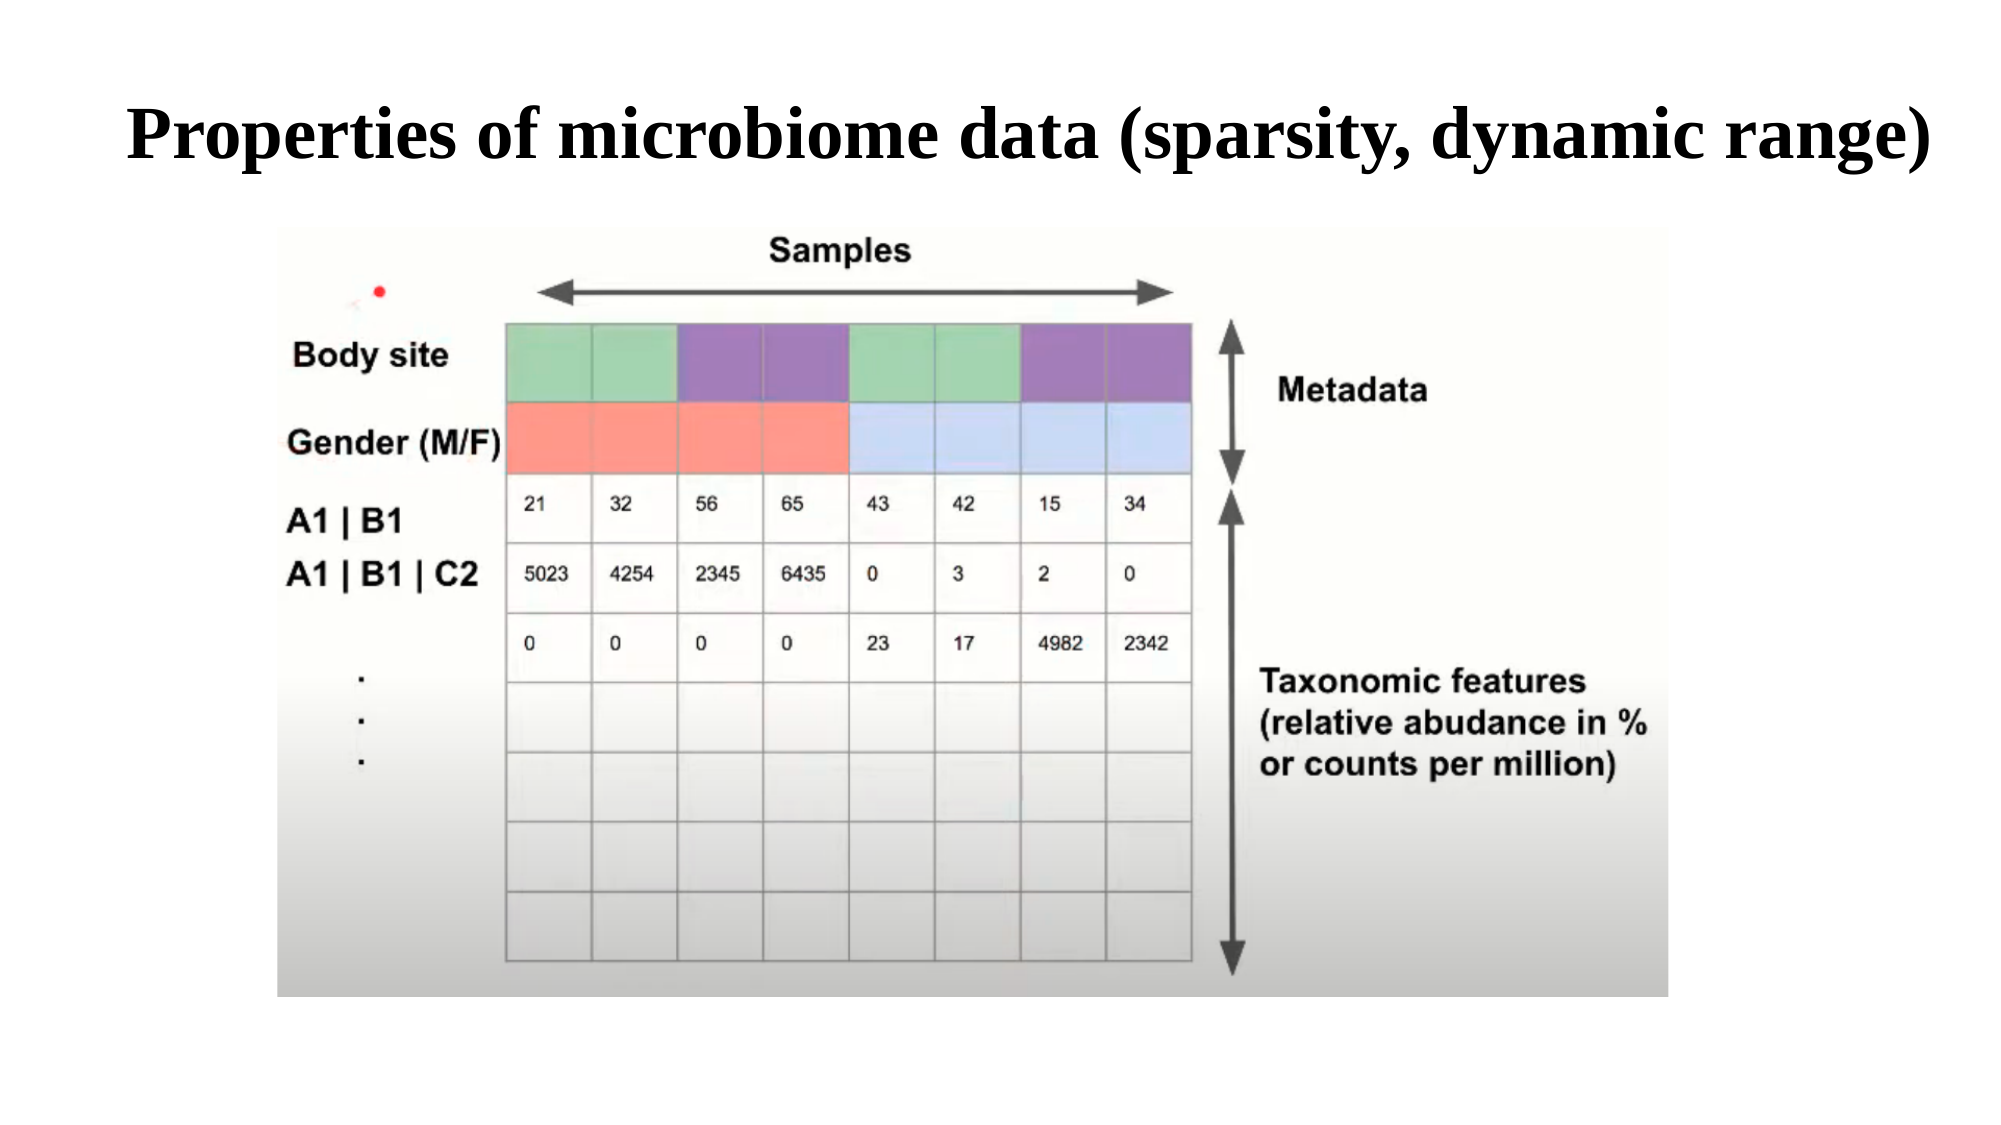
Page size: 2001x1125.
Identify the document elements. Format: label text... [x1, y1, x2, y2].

picture [277, 227, 1669, 997]
text_box Properties of microbiome data (sparsity, dynamic range) [111, 76, 1959, 182]
